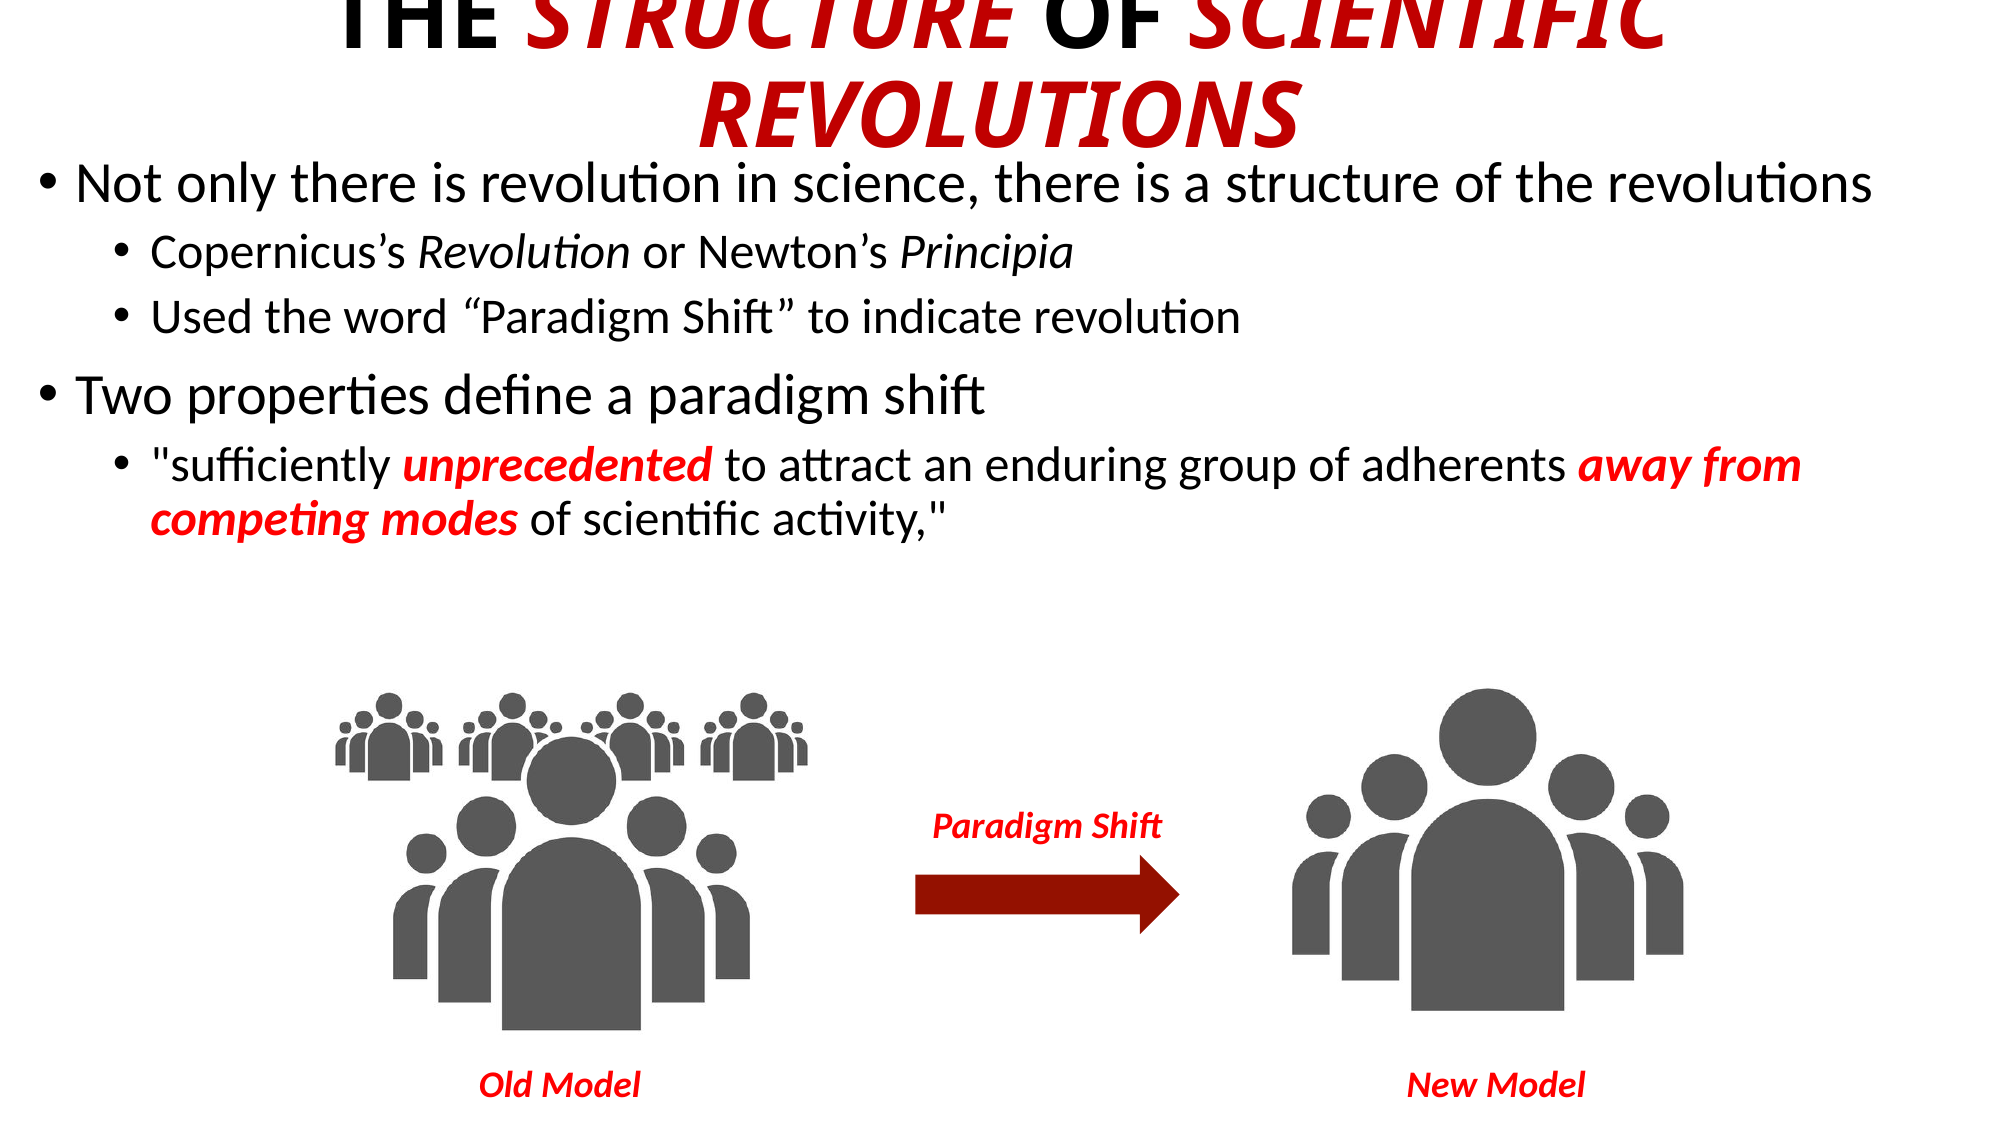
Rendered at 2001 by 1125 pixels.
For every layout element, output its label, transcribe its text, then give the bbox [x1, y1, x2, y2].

title THE STRUCTURE OF SCIENTIFIC REVOLUTIONS [0, 0, 2000, 162]
text_box Paradigm Shift [917, 794, 1178, 854]
list Not only there is revolution in science, there is a structure of the revolutions Copernicus’s Revolution or Newton’s Principia Used the word “Paradigm Shift” to indicate revolution Two properties define a paradigm shift "sufficiently unprecedented to attract an enduring group of adherents away from competing modes of scientific activity," [22, 144, 2000, 567]
picture [1230, 677, 1745, 1033]
text_box Old Model [463, 1053, 657, 1112]
text_box [914, 854, 1182, 937]
picture [277, 677, 865, 1053]
text_box New Model [1391, 1052, 1601, 1112]
